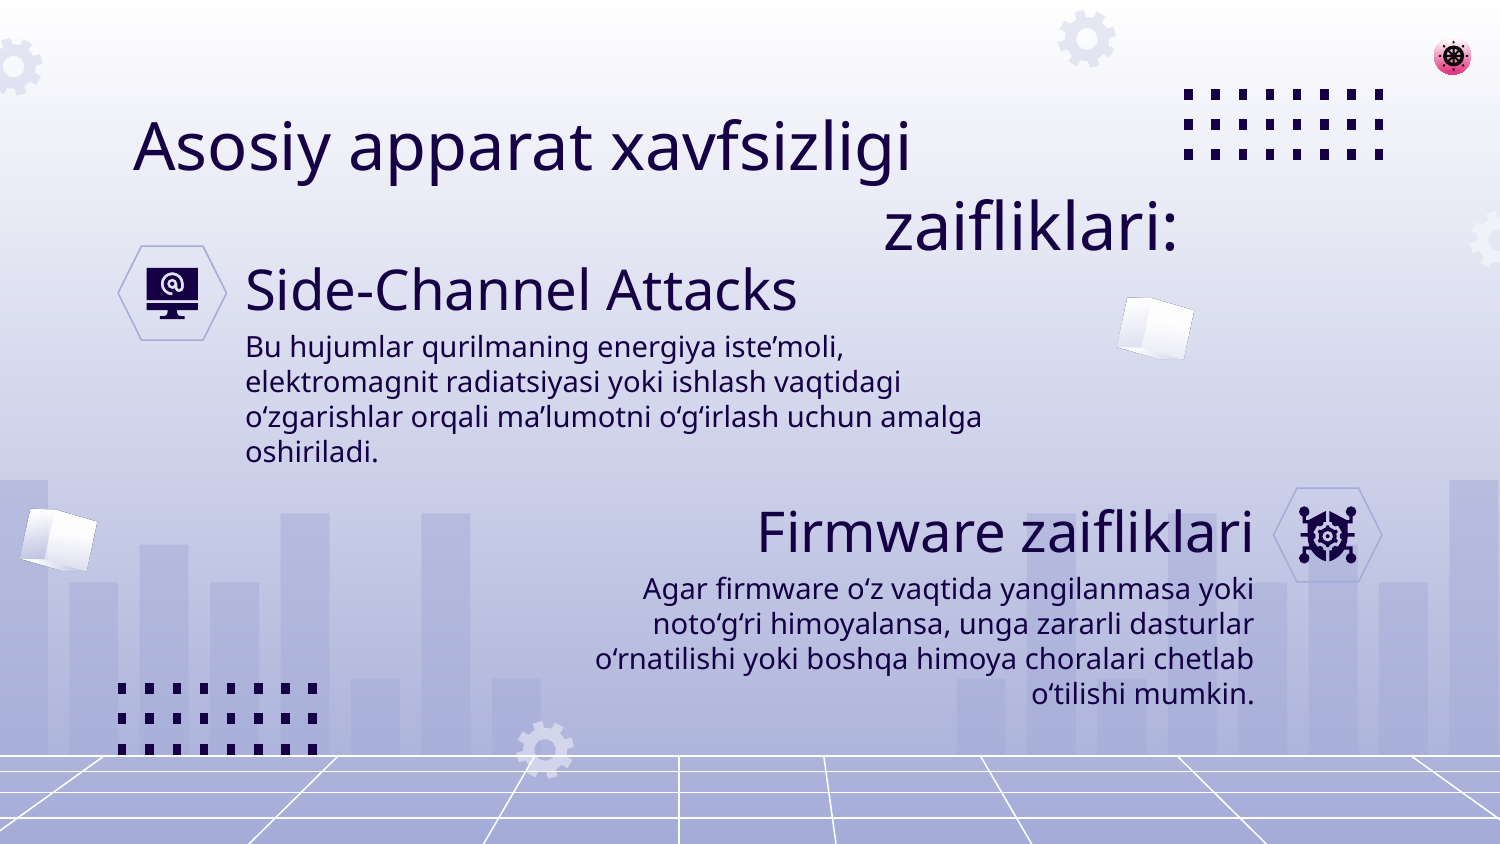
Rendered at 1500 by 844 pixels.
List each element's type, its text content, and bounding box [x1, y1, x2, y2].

picture [0, 491, 117, 590]
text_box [1298, 506, 1357, 564]
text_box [146, 267, 199, 320]
subtitle Firmware zaifliklari [439, 491, 1270, 579]
subtitle Agar firmware o‘z vaqtida yangilanmasa yoki noto‘g‘ri himoyalansa, unga zararli dasturlar o‘rnatilishi yoki boshqa himoya choralari chetlab o‘tilishi mumkin. [527, 579, 1270, 644]
text_box [1273, 488, 1383, 582]
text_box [1433, 36, 1472, 45]
text_box [516, 720, 575, 779]
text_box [117, 682, 318, 755]
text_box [1183, 88, 1384, 161]
subtitle Side-Channel Attacks [229, 249, 1061, 337]
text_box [1438, 40, 1469, 72]
text_box [118, 246, 227, 341]
title Asosiy apparat xavfsizligi zaifliklari: [118, 88, 1382, 183]
subtitle Bu hujumlar qurilmaning energiya iste’moli, elektromagnit radiatsiyasi yoki ishlash vaqtidagi o‘zgarishlar orqali ma’lumotni o‘g‘irlash uchun amalga oshiriladi. [229, 337, 1061, 402]
picture [1094, 279, 1215, 378]
